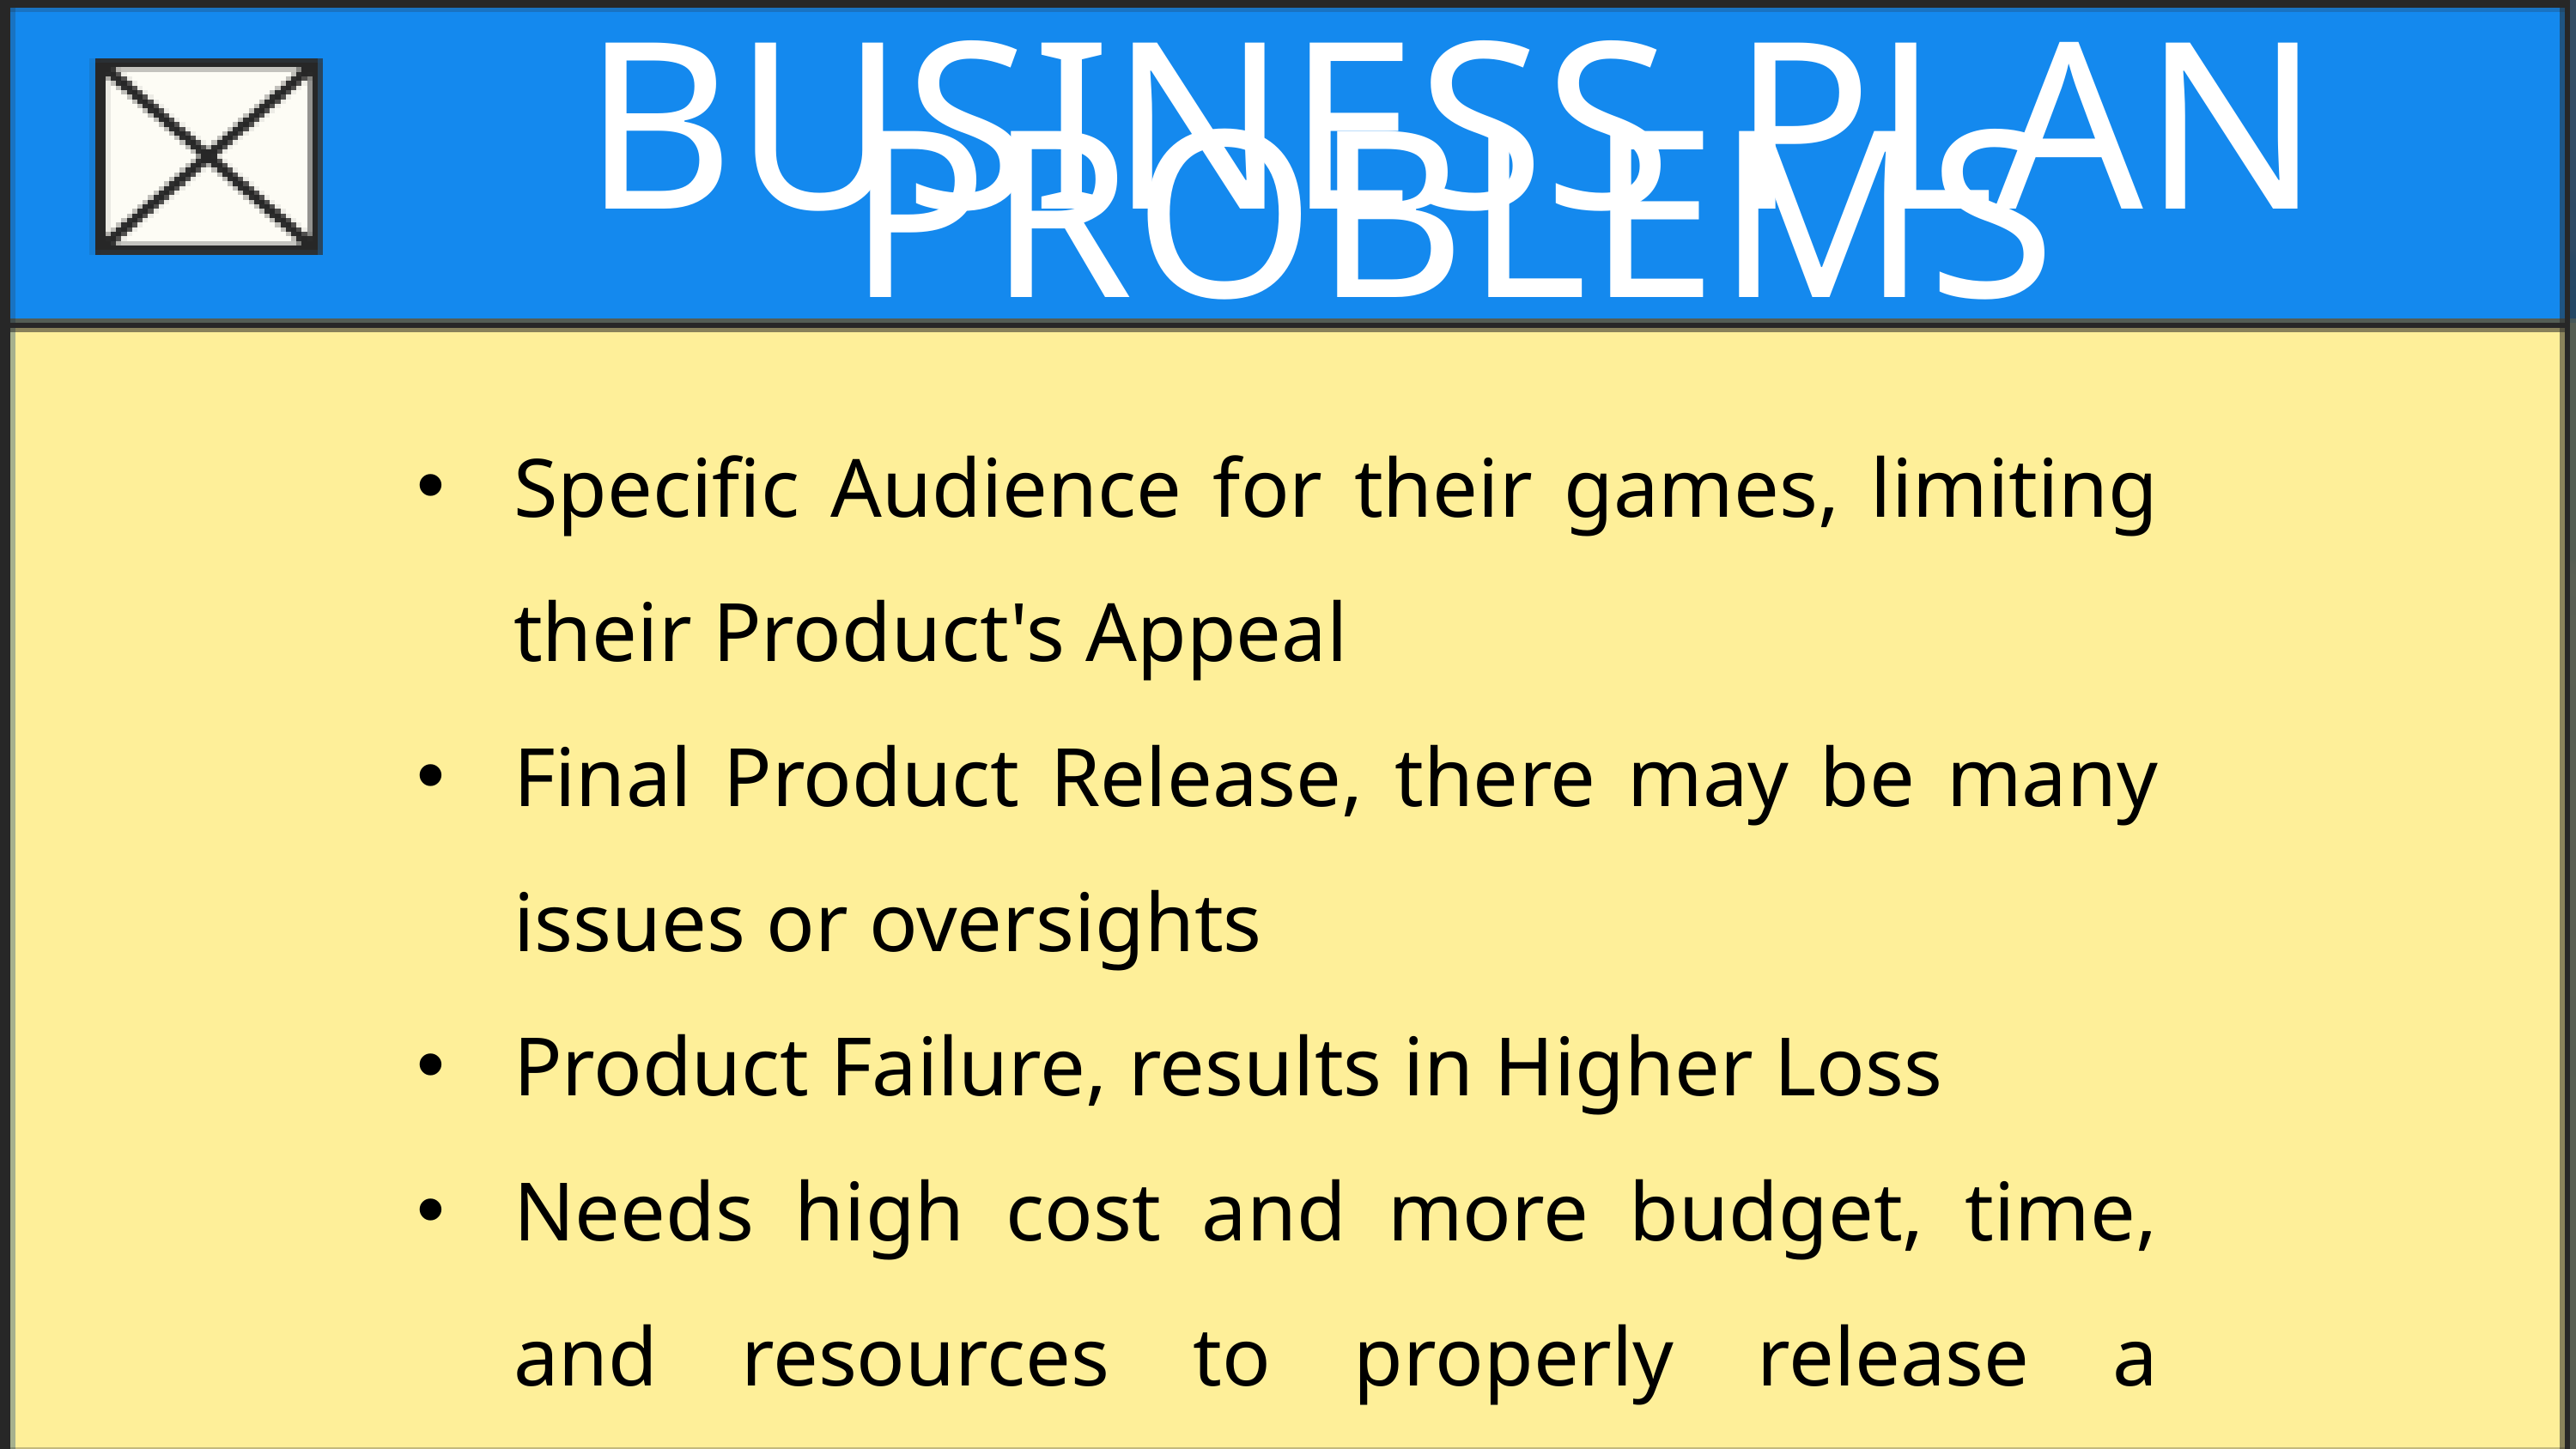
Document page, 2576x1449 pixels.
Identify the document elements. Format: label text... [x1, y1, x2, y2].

text_box [0, 0, 2576, 1449]
text_box Specific Audience for their games, limiting their Product's Appeal Final Product Release, there may be many issues or oversights Product Failure, results in Higher Loss Needs high cost and more budget, time, and resources to properly release a product [404, 381, 2172, 1449]
text_box BUSINESS PLAN PROBLEMS [364, 168, 2540, 344]
